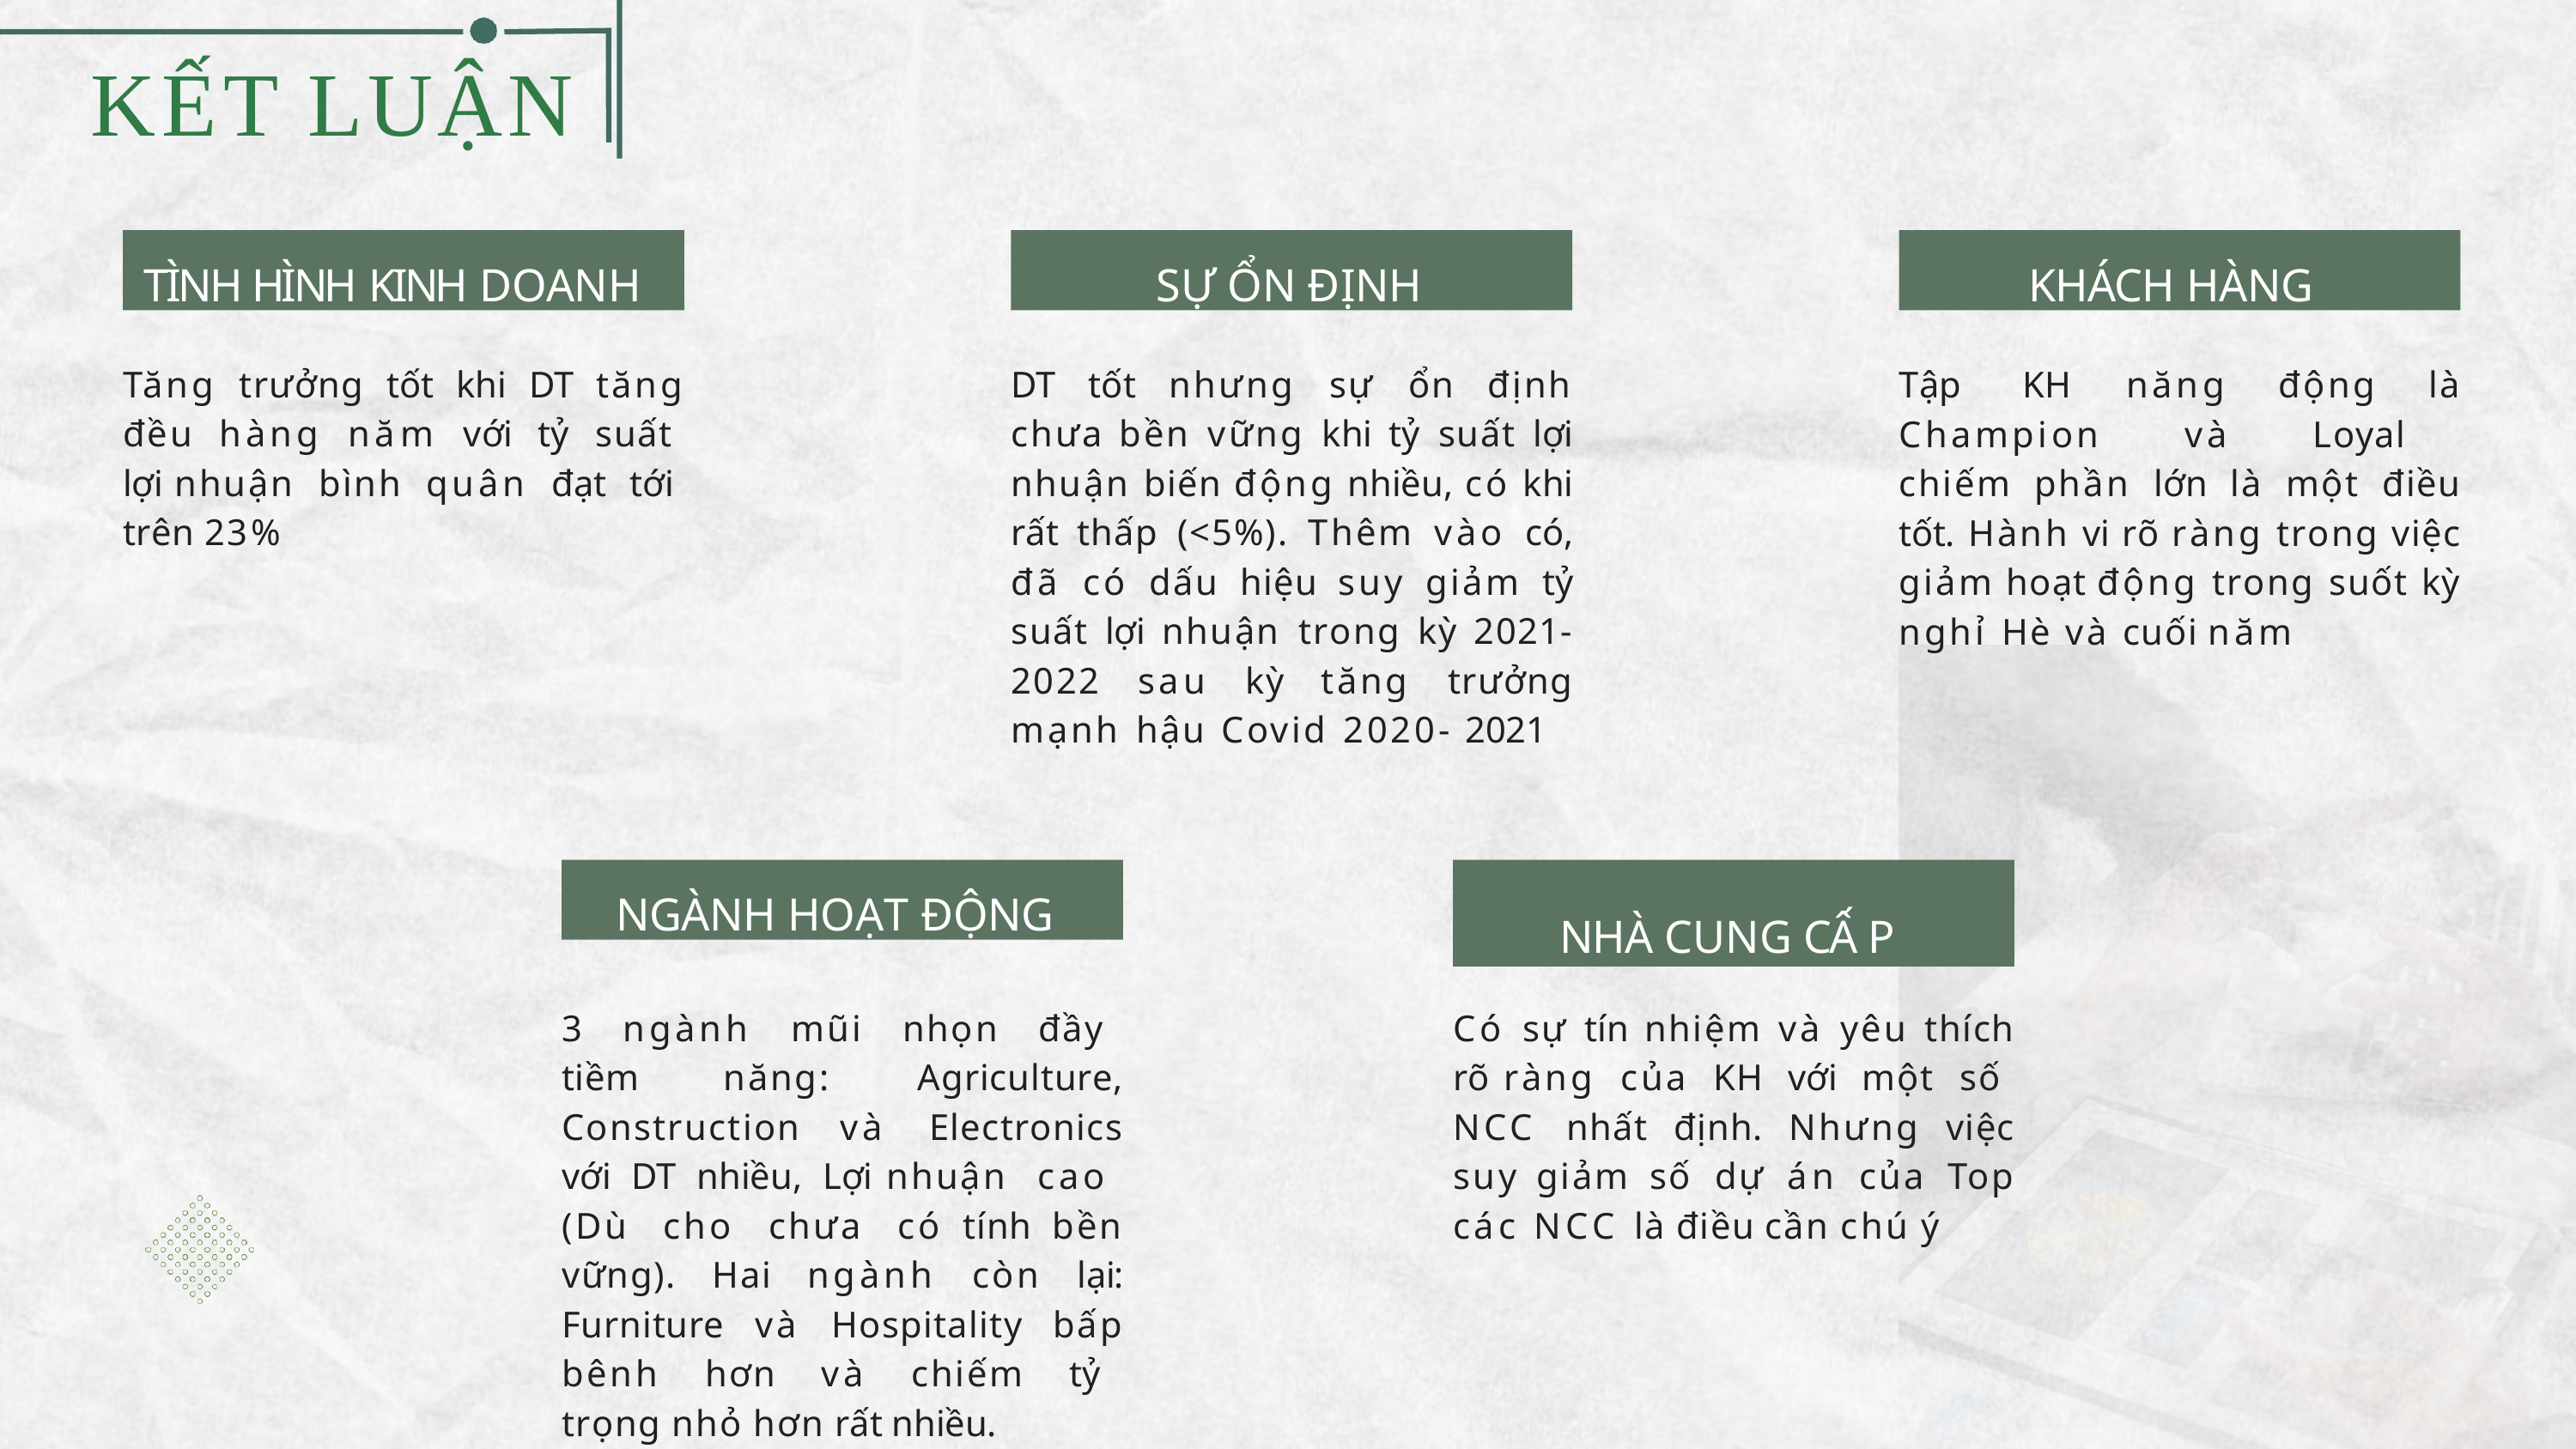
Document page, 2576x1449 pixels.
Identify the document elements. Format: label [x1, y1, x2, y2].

text_box [0, 0, 2576, 1449]
text_box [0, 16, 615, 146]
